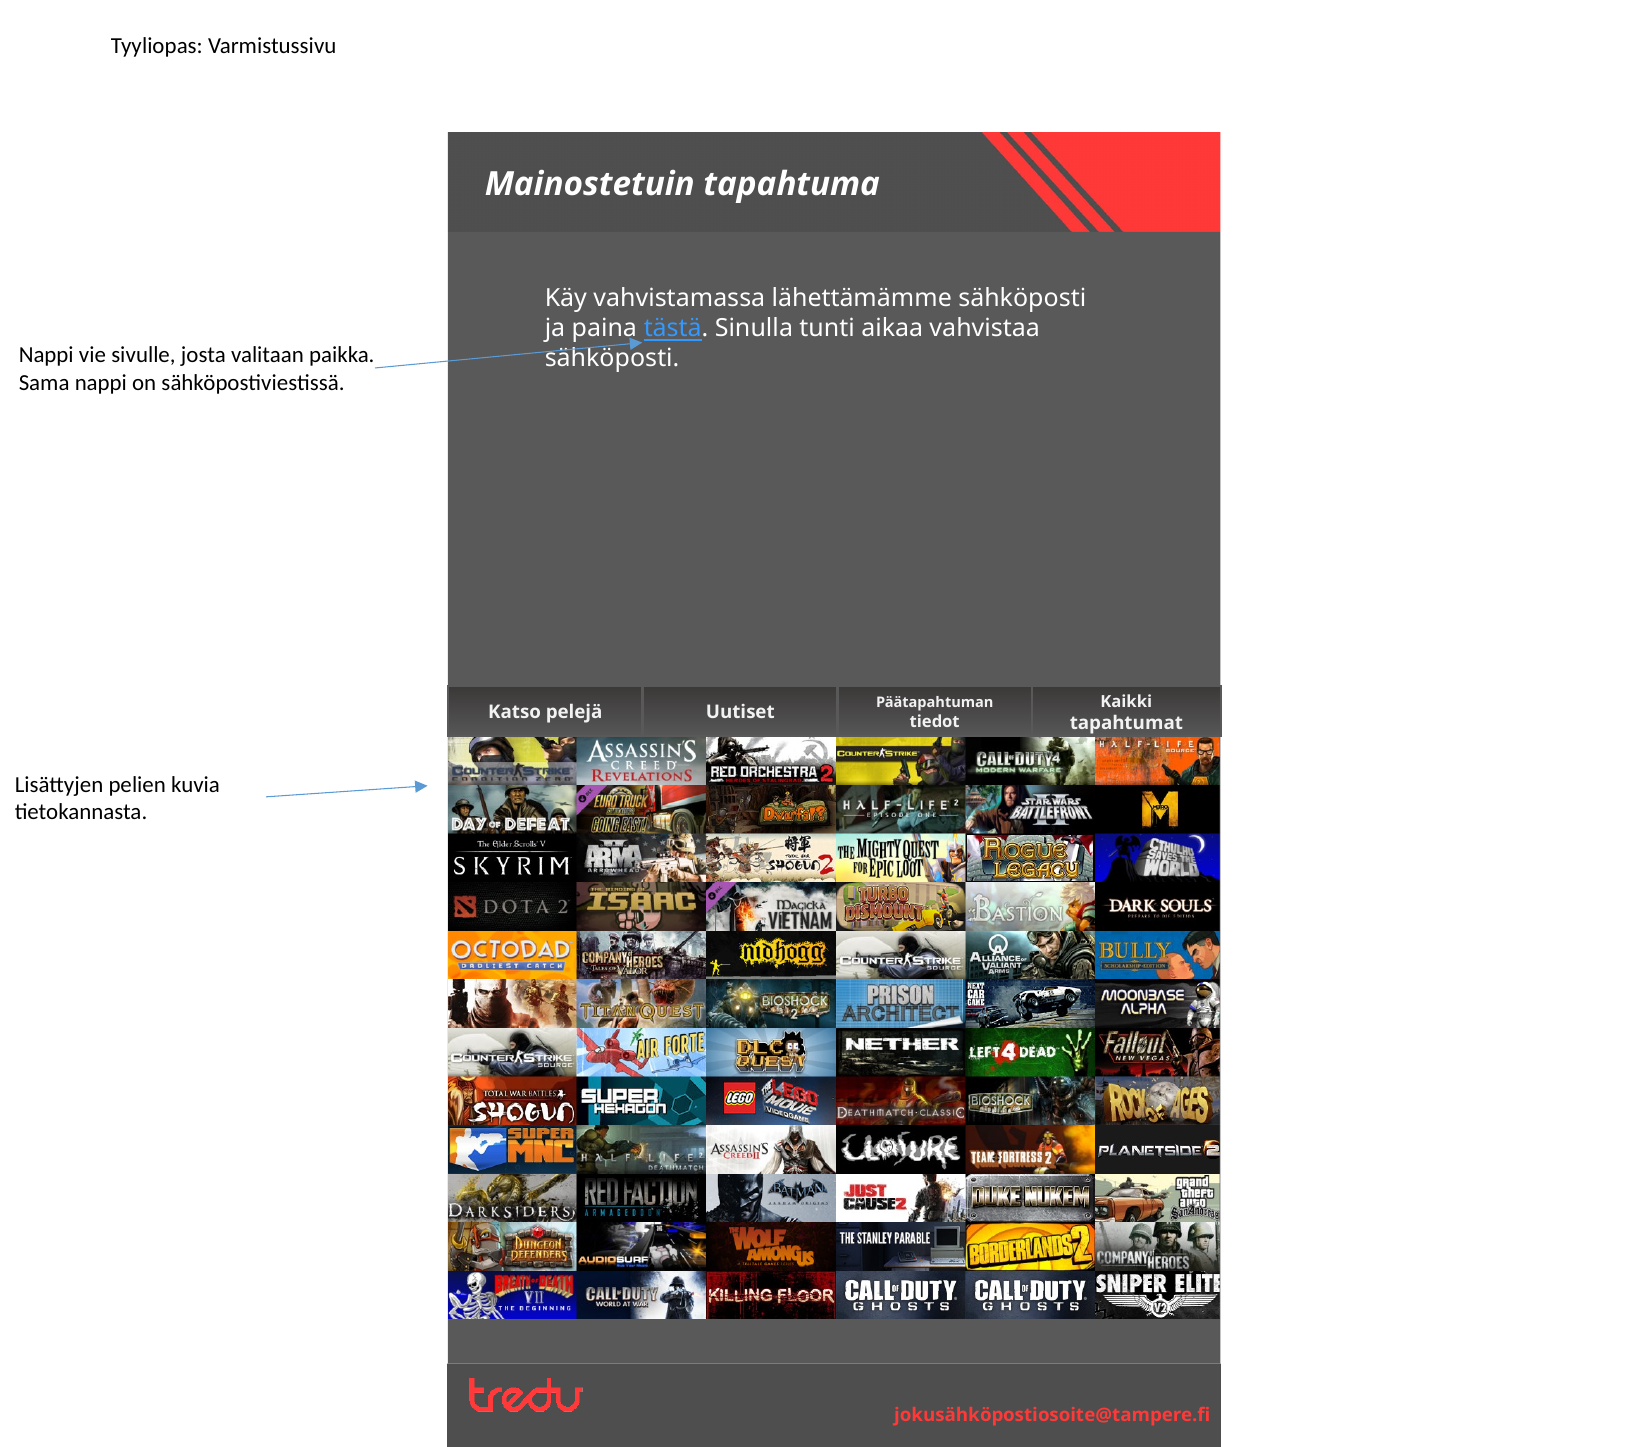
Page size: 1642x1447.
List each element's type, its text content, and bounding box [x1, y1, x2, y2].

picture [448, 736, 1220, 1319]
text_box [447, 132, 1221, 231]
text_box [446, 1363, 1222, 1447]
text_box Uutiset [642, 685, 836, 736]
text_box Tyyliopas: Varmistussivu [96, 23, 375, 66]
text_box [447, 737, 1221, 1365]
text_box Kaikki tapahtumat [1033, 685, 1222, 737]
text_box [447, 231, 1221, 685]
text_box Päätapahtuman tiedot [836, 685, 1033, 736]
text_box Nappi vie sivulle, josta valitaan paikka. Sama nappi on sähköpostiviestissä. [4, 332, 420, 403]
text_box Käy vahvistamassa lähettämämme sähköposti ja paina tästä. Sinulla tunti aikaa vahvistaa sähköposti. [530, 274, 1111, 379]
text_box Mainostetuin tapahtuma [469, 154, 927, 210]
text_box Lisättyjen pelien kuvia tietokannasta. [0, 761, 267, 832]
picture [465, 1370, 586, 1419]
text_box jokusähköpostiosoite@tampere.fi [879, 1394, 1240, 1433]
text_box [374, 342, 643, 368]
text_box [266, 785, 428, 798]
text_box Katso pelejä [447, 685, 642, 737]
